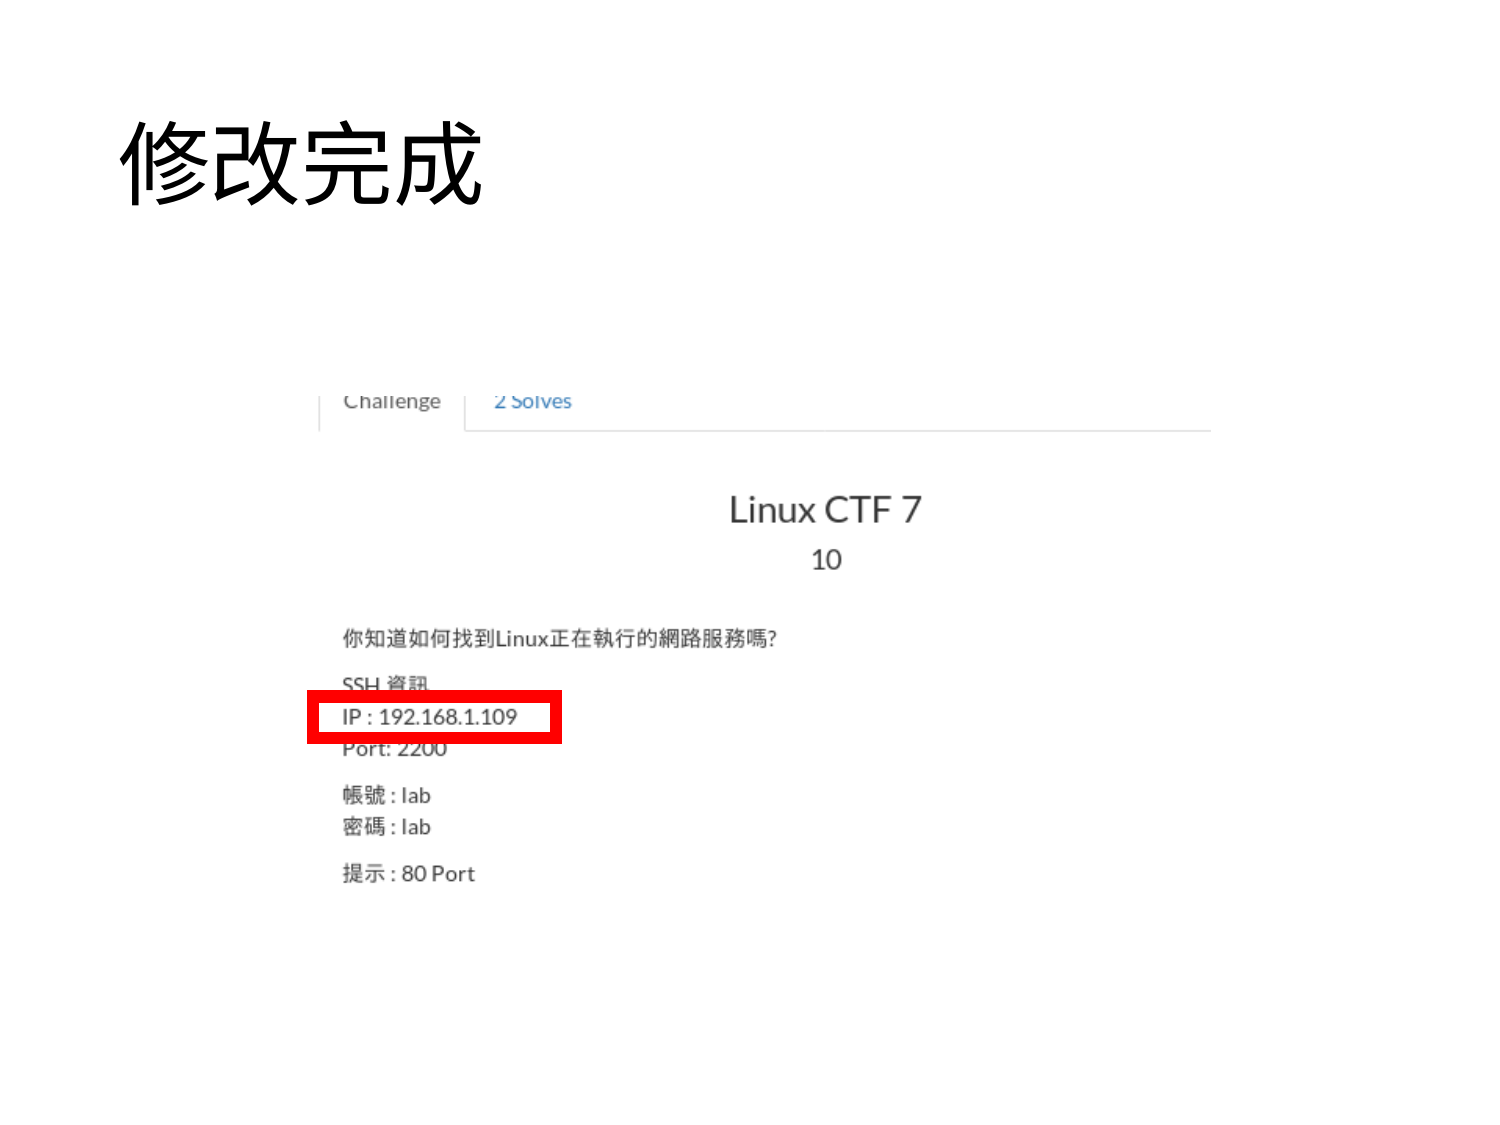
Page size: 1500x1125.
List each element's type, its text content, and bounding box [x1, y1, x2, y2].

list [289, 396, 1211, 916]
title 修改完成 [103, 59, 1397, 278]
